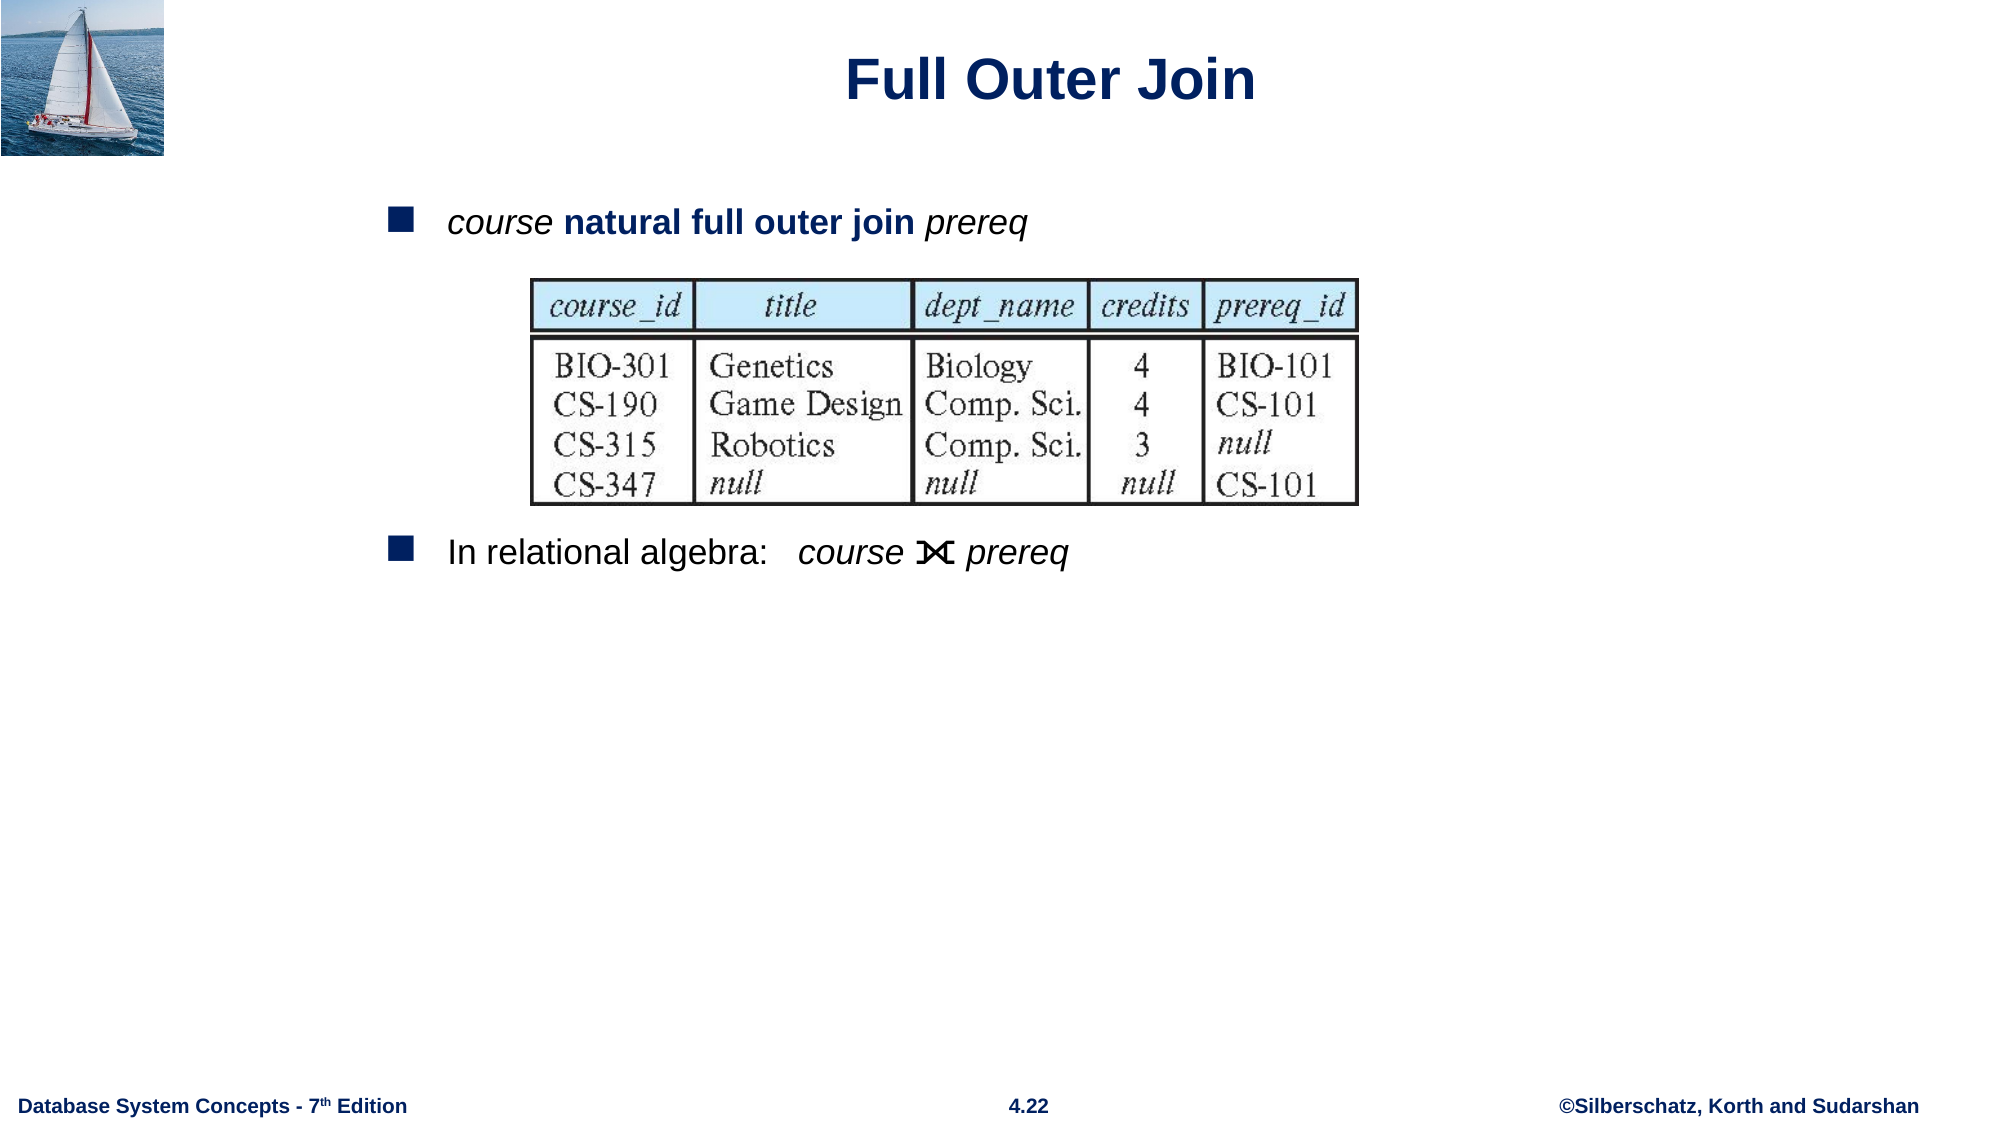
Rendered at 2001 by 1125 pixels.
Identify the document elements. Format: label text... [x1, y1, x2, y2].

picture [530, 278, 1359, 506]
list course natural full outer join prereq In relational algebra: course ⟗ prereq [376, 191, 1648, 992]
title Full Outer Join [167, 18, 1935, 120]
picture [1, 0, 164, 156]
